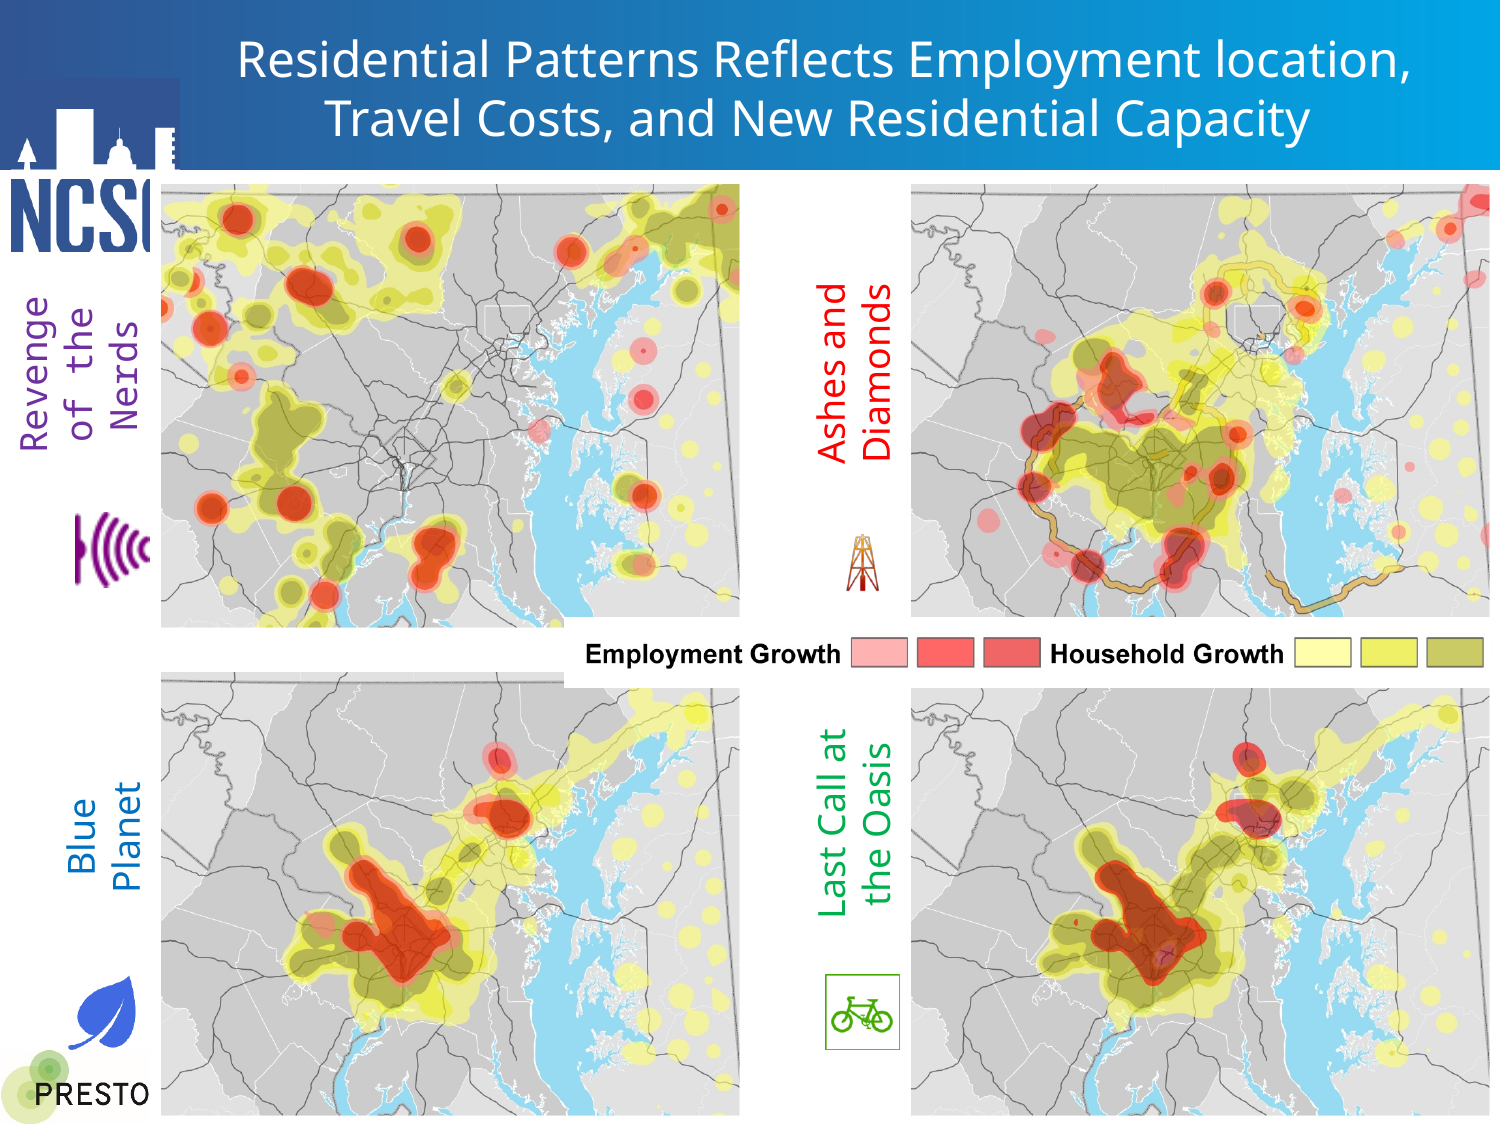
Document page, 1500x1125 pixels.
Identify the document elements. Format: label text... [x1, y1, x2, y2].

text_box Ashes and Diamonds [799, 247, 894, 501]
picture [1, 78, 1500, 1125]
text_box Residential Patterns Reflects Employment location, Travel Costs, and New Residential Capacity [142, 0, 1493, 174]
text_box Revenge of the Nerds [2, 250, 144, 501]
text_box Last Call at the Oasis [799, 696, 894, 963]
text_box Blue Planet [49, 762, 144, 913]
